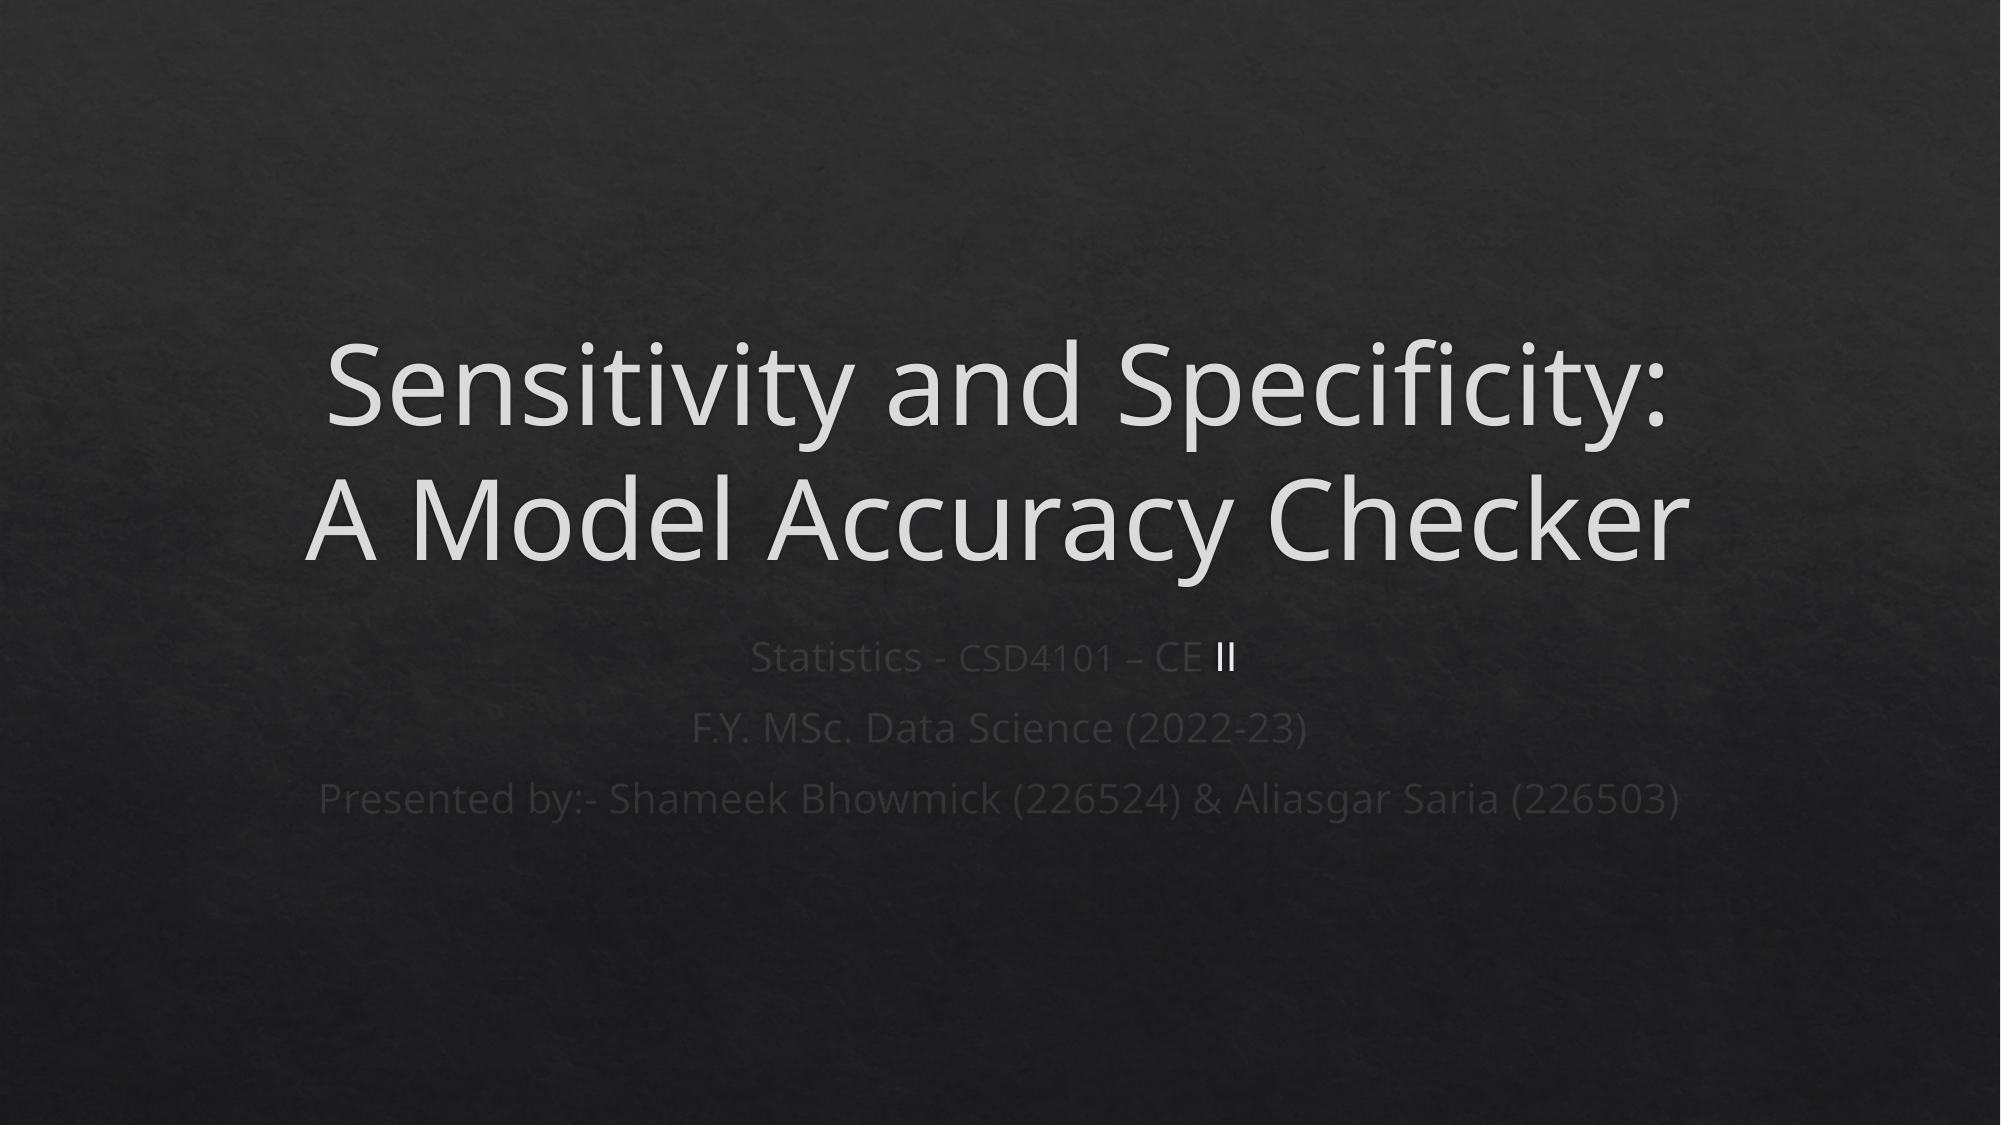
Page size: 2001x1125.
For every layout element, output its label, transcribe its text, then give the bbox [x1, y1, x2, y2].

subtitle Statistics - CSD4101 – CE II F.Y. MSc. Data Science (2022-23) Presented by:- Shameek Bhowmick (226524) & Aliasgar Saria (226503) [224, 622, 1774, 873]
title Sensitivity and Specificity: A Model Accuracy Checker [224, 290, 1774, 591]
